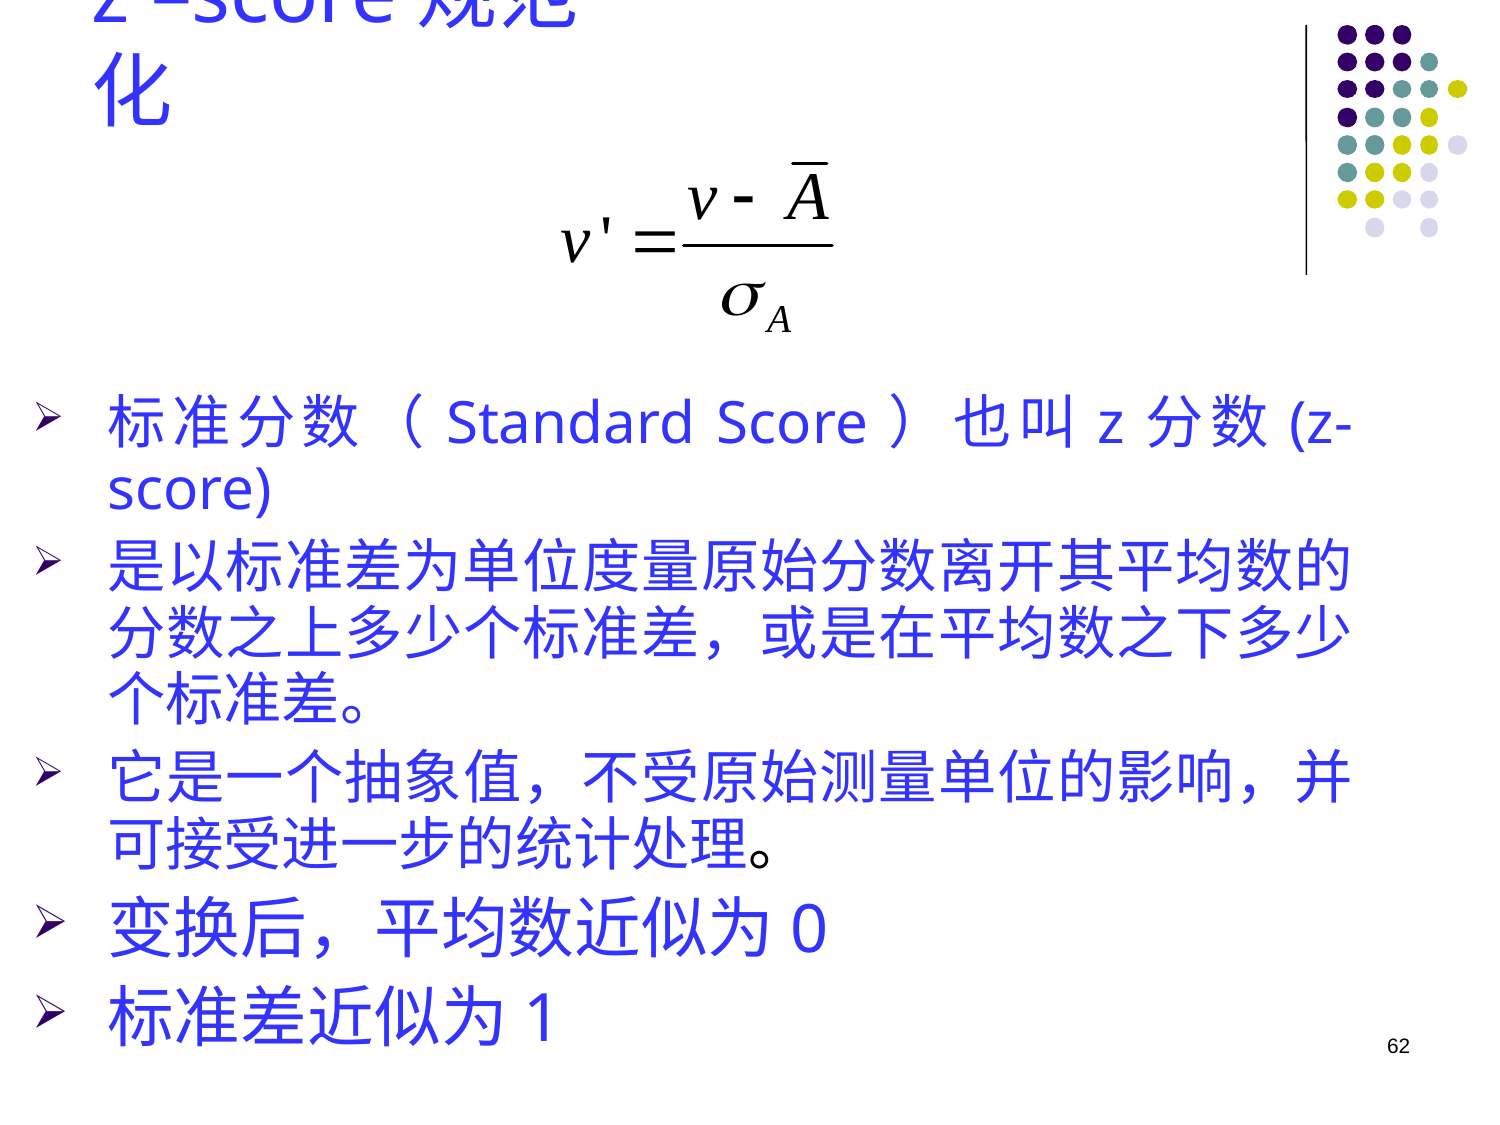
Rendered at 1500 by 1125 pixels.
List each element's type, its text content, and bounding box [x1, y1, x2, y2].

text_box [550, 148, 847, 348]
title z –score规范化 [76, 30, 646, 144]
text_box 标准分数（Standard Score）也叫z分数(z-score) 是以标准差为单位度量原始分数离开其平均数的分数之上多少个标准差，或是在平均数之下多少个标准差。 它是一个抽象值，不受原始测量单位的影响，并可接受进一步的统计处理。 变换后，平均数近似为0 标准差近似为1 [17, 382, 1368, 1012]
slide_number 62 [1074, 1024, 1426, 1101]
